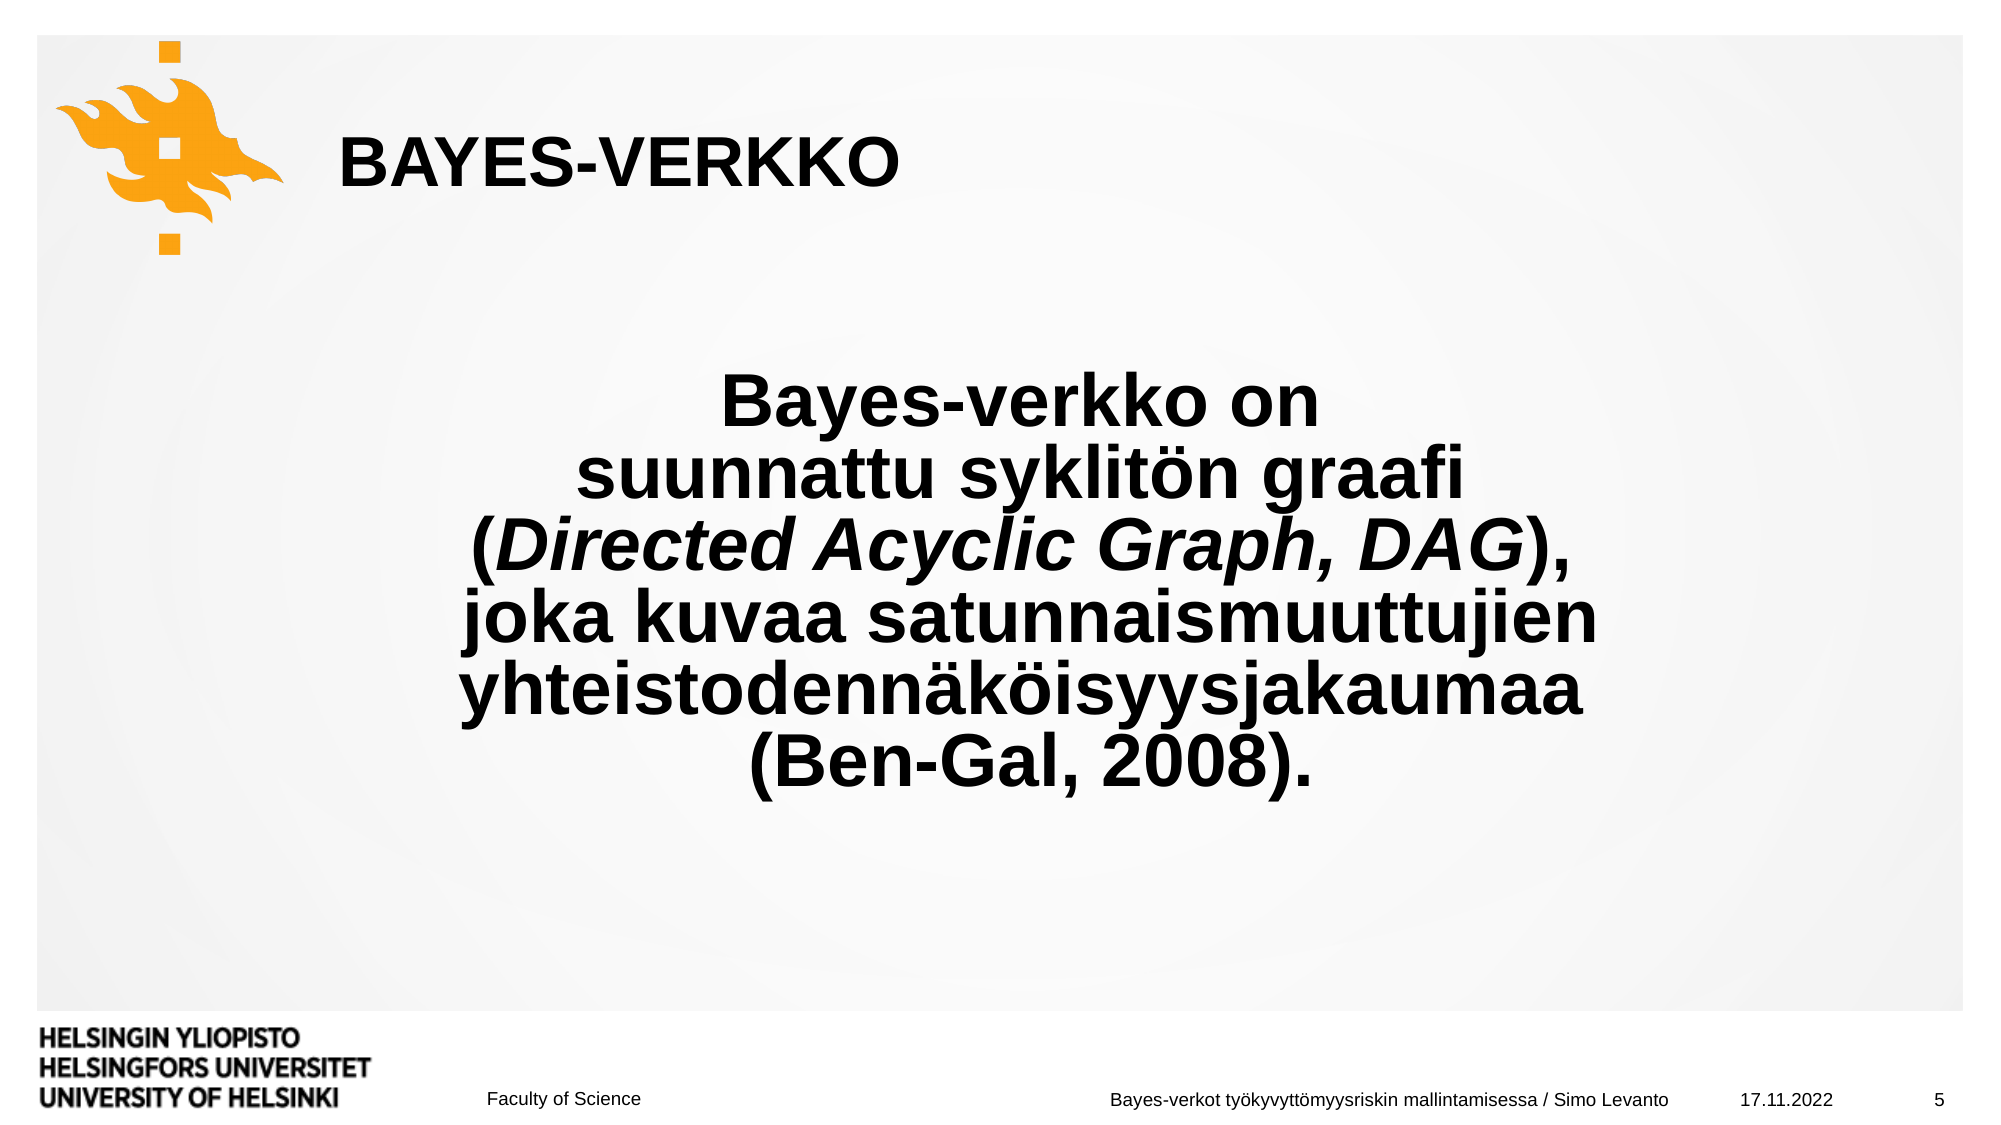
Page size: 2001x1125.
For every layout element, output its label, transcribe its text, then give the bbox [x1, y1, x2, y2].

picture [34, 20, 1963, 1011]
title Bayes-verkko [338, 131, 1934, 291]
list Bayes-verkko on suunnattu syklitön graafi (Directed Acyclic Graph, DAG), joka kuvaa satunnaismuuttujien yhteistodennäköisyysjakaumaa (Ben-Gal, 2008). [126, 361, 1937, 1000]
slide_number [1725, 1015, 1833, 1110]
footer Bayes-verkot työkyvyttömyysriskin mallintamisessa / Simo Levanto [1110, 1015, 1725, 1110]
picture [34, 1023, 377, 1113]
slide_number 5 [1833, 1015, 1945, 1110]
